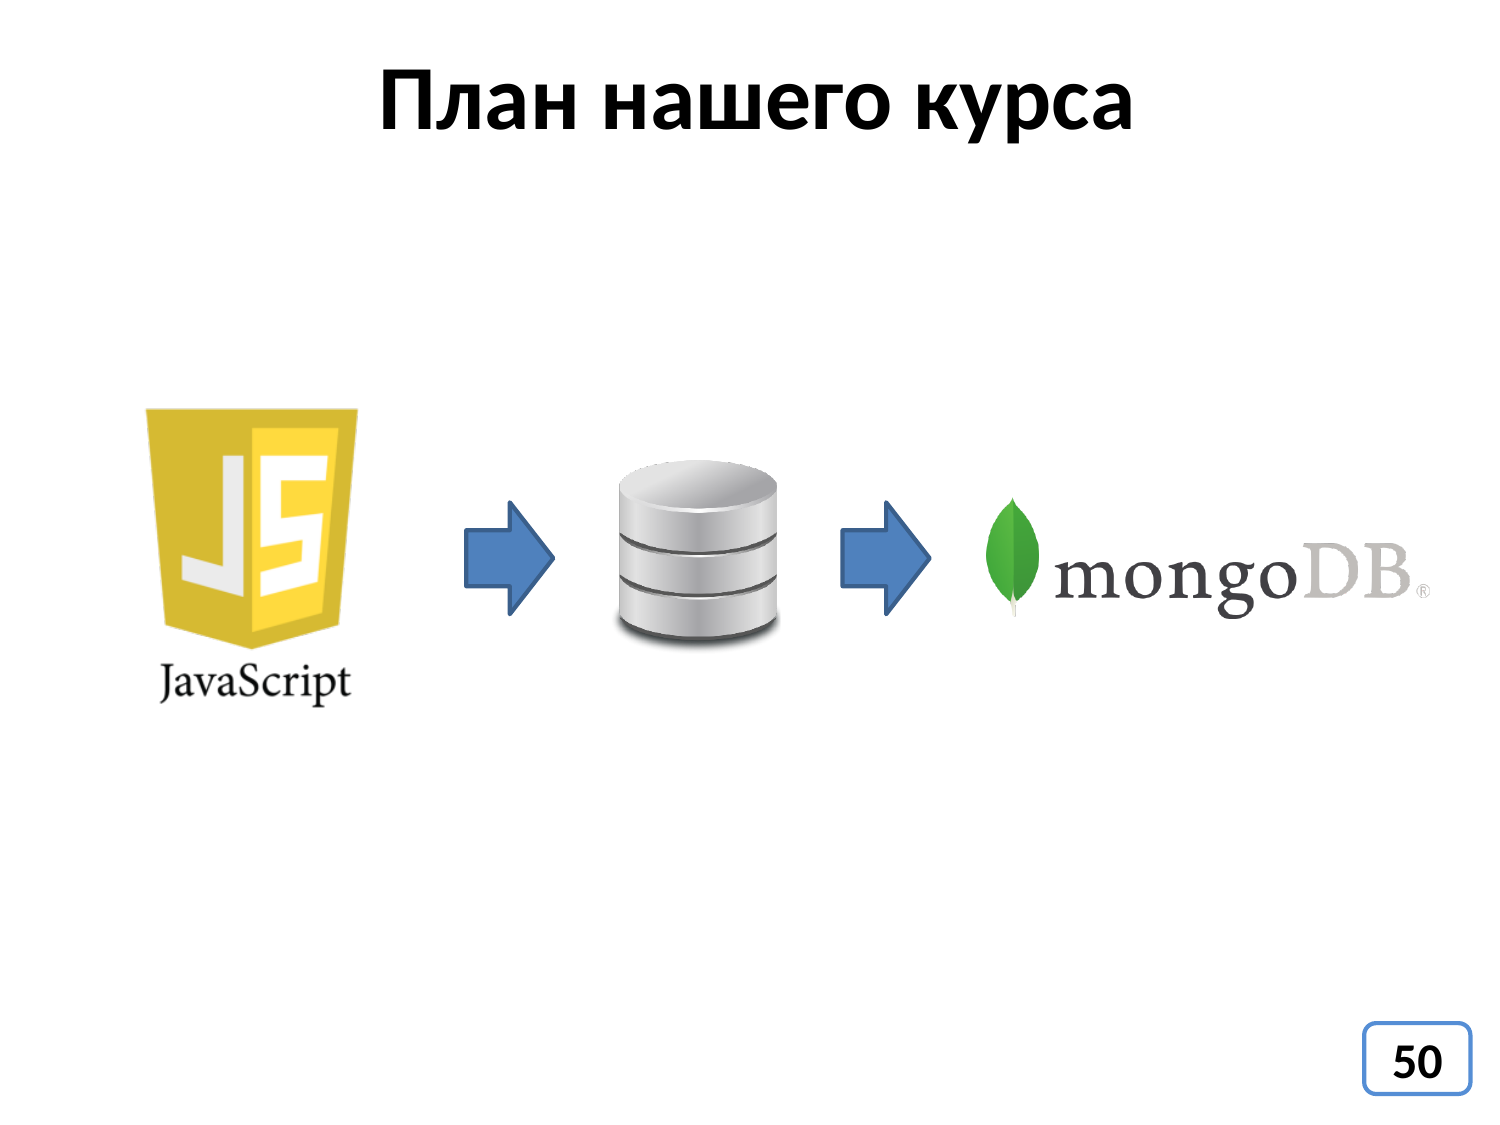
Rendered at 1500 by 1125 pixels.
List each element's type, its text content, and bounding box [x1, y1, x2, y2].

picture [985, 497, 1431, 619]
picture [93, 400, 411, 717]
text_box [464, 500, 556, 617]
picture [609, 460, 787, 657]
text_box План нашего курса [364, 30, 1151, 156]
text_box [840, 500, 932, 617]
text_box 50 [1362, 1021, 1473, 1097]
